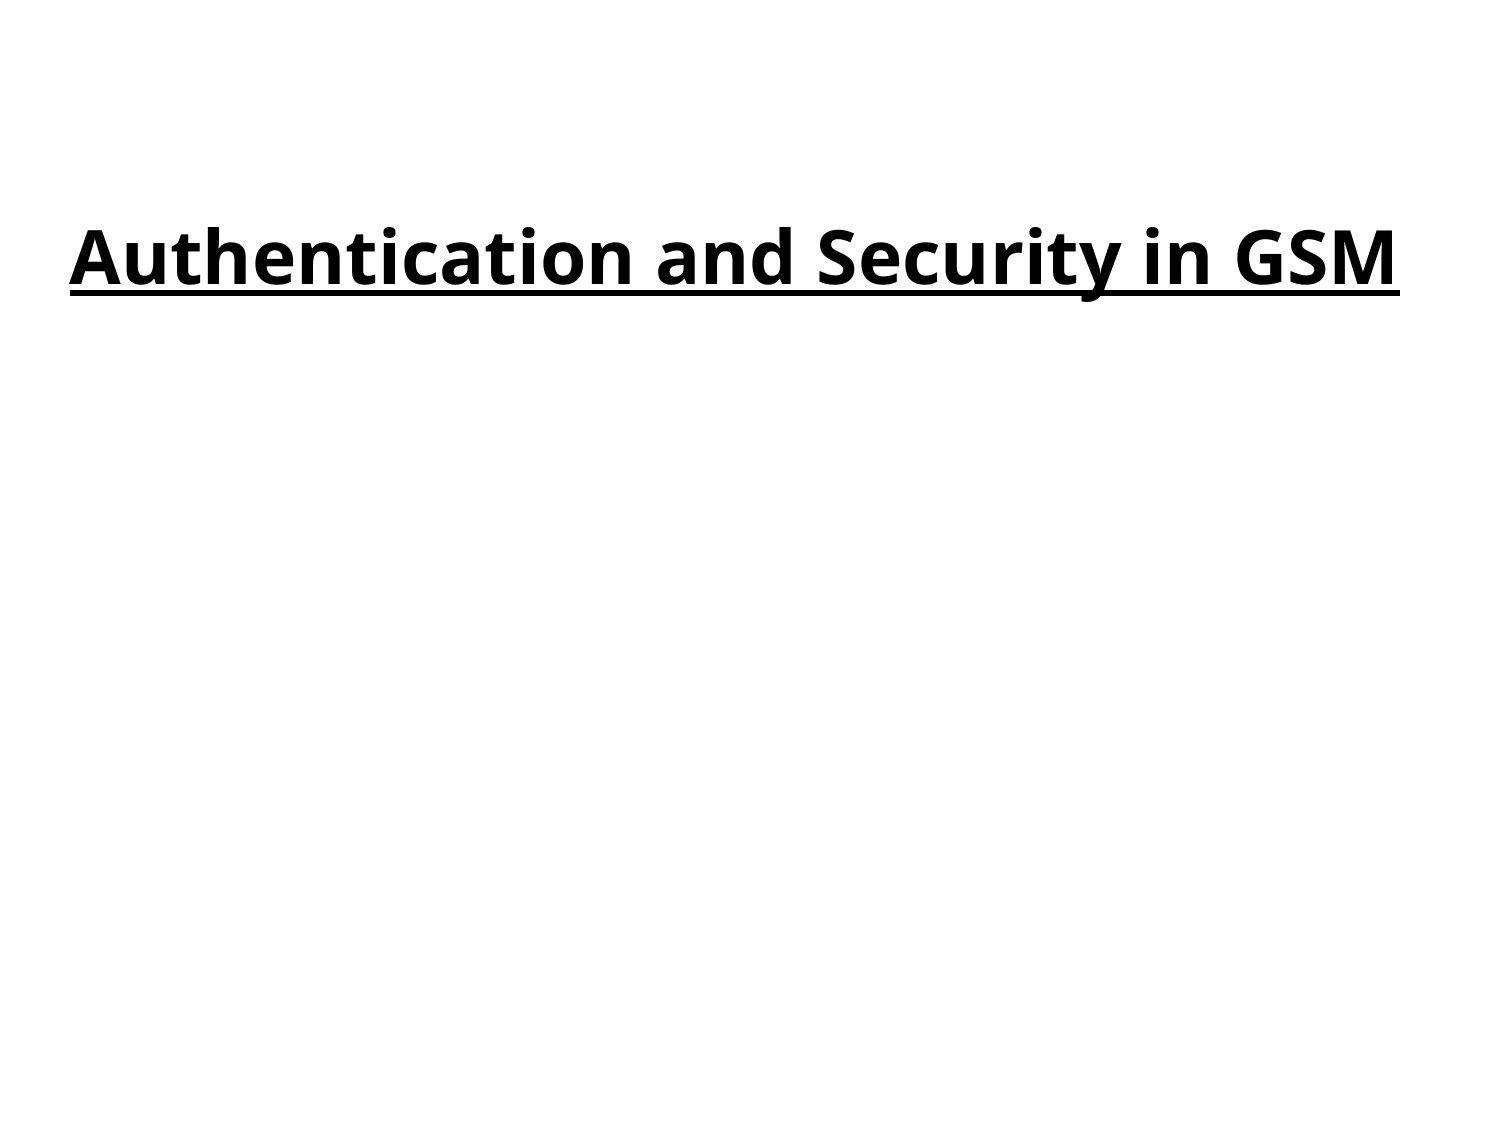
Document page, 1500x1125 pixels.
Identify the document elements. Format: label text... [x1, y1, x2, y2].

text_box Authentication and Security in GSM [54, 202, 1415, 308]
